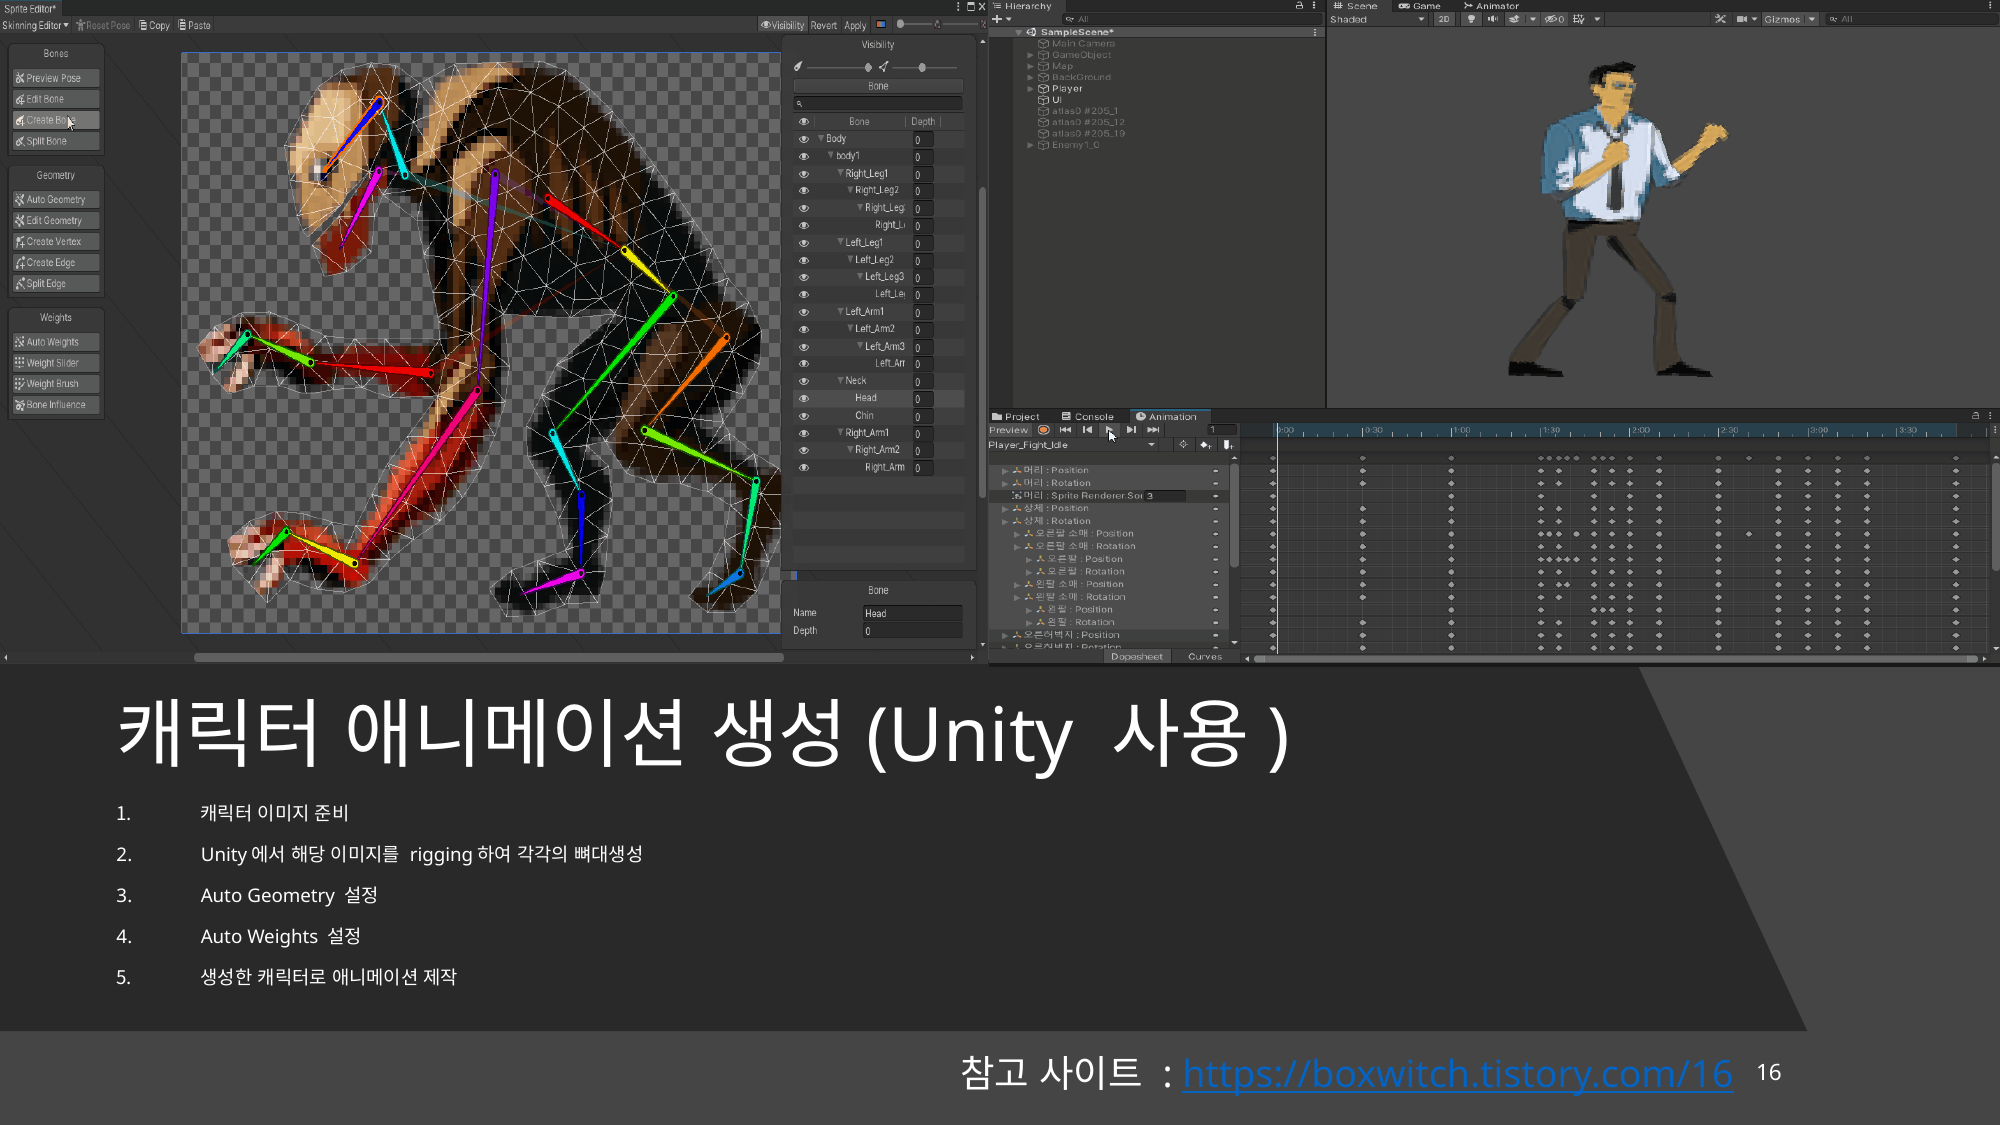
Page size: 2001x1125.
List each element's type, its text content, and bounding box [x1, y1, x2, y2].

picture [0, 0, 988, 664]
list 캐릭터 이미지 준비 Unity에서 해당 이미지를 rigging하여 각각의 뼈대생성 Auto Geometry 설정 Auto Weights 설정 생성한 캐릭터로 애니메이션 제작 [101, 796, 1671, 1002]
title 캐릭터 애니메이션 생성(Unity 사용) [101, 686, 1622, 789]
text_box 참고 사이트 : https://boxwitch.tistory.com/16 [945, 1042, 1946, 1109]
text_box [0, 658, 1809, 1033]
picture [989, 0, 2000, 667]
